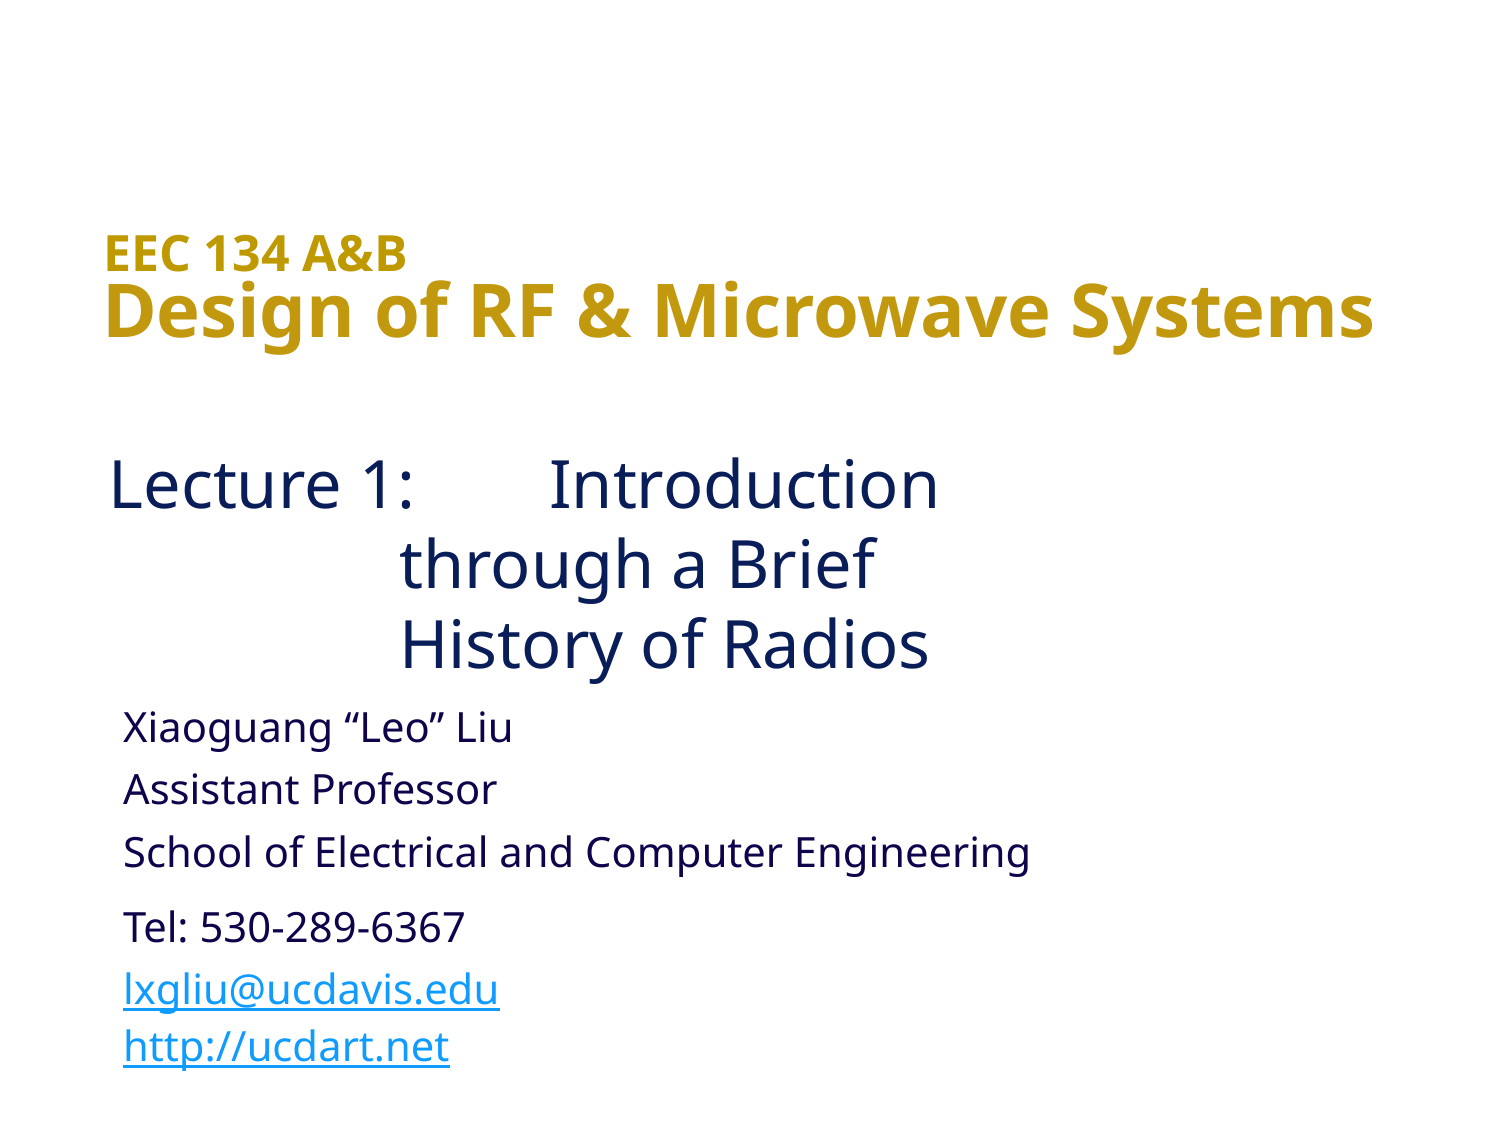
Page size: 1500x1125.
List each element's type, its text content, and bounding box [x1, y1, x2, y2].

text_box Lecture 1: Introduction through a Brief History of Radios [108, 434, 1054, 690]
text_box Xiaoguang “Leo” Liu Assistant Professor School of Electrical and Computer Engineering Tel: 530-289-6367 lxgliu@ucdavis.edu http://ucdart.net [123, 693, 1047, 1085]
subtitle EEC 134 A&B [103, 195, 829, 259]
title Design of RF & Microwave Systems [101, 213, 1427, 402]
